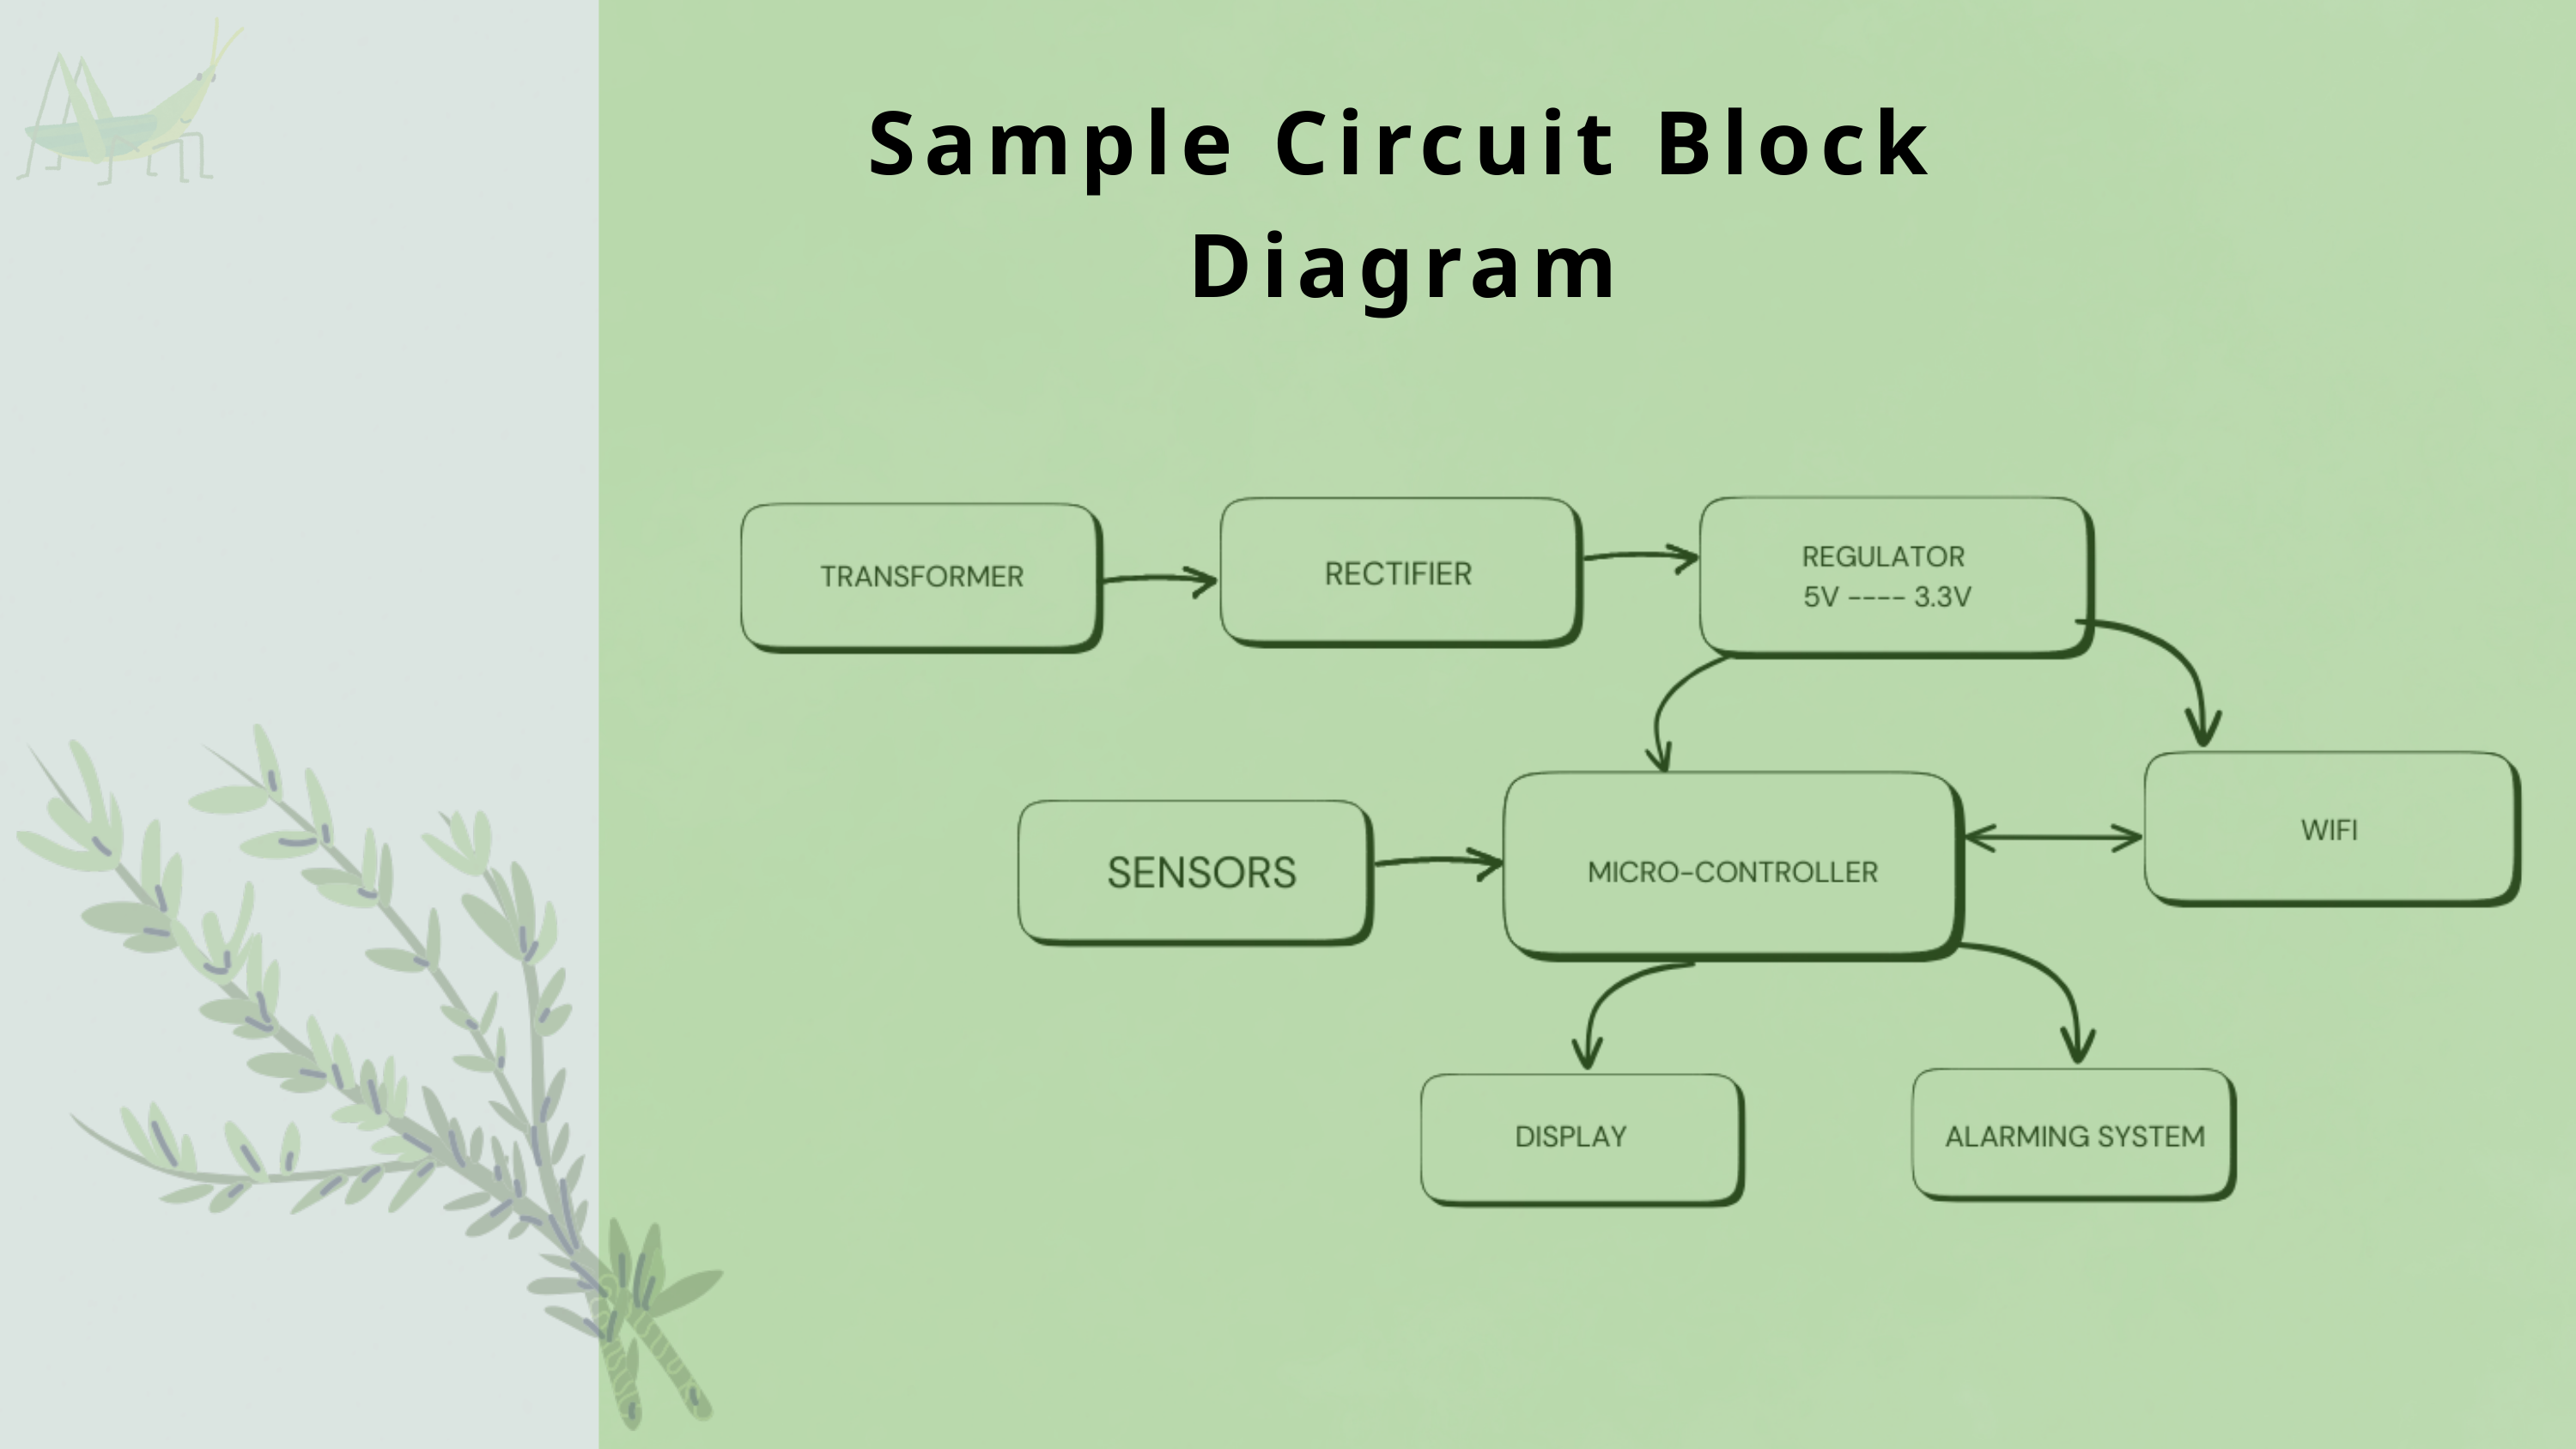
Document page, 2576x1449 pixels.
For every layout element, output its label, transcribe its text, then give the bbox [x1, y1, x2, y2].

text_box [15, 724, 729, 1433]
text_box [15, 16, 245, 186]
text_box [0, 0, 598, 1449]
text_box [598, 0, 2576, 1449]
text_box Sample Circuit Block Diagram [663, 69, 2143, 316]
